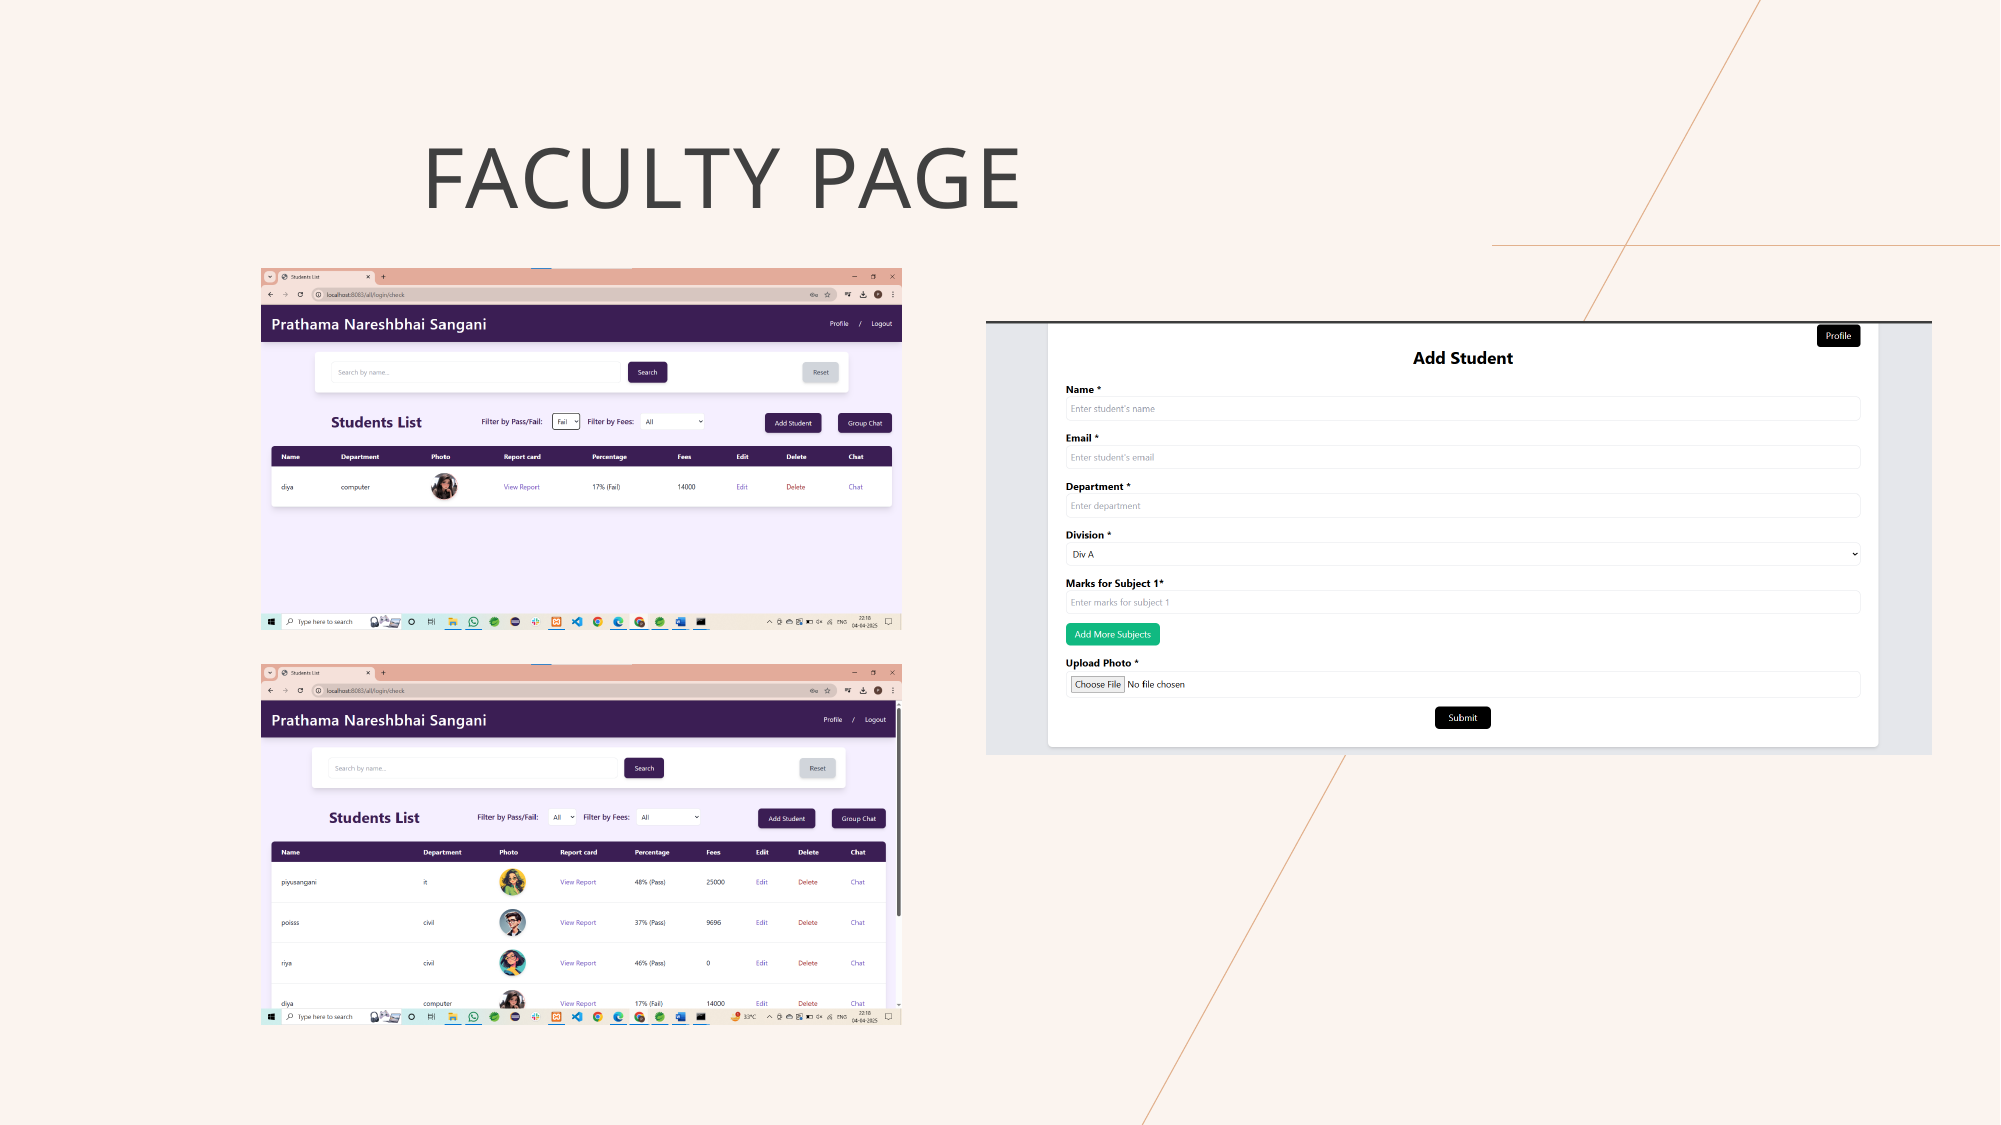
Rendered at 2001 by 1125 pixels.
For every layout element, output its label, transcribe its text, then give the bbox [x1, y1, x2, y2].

text_box Faculty Page [406, 16, 1308, 234]
picture [261, 268, 902, 630]
picture [261, 664, 902, 1025]
picture [986, 321, 1932, 755]
